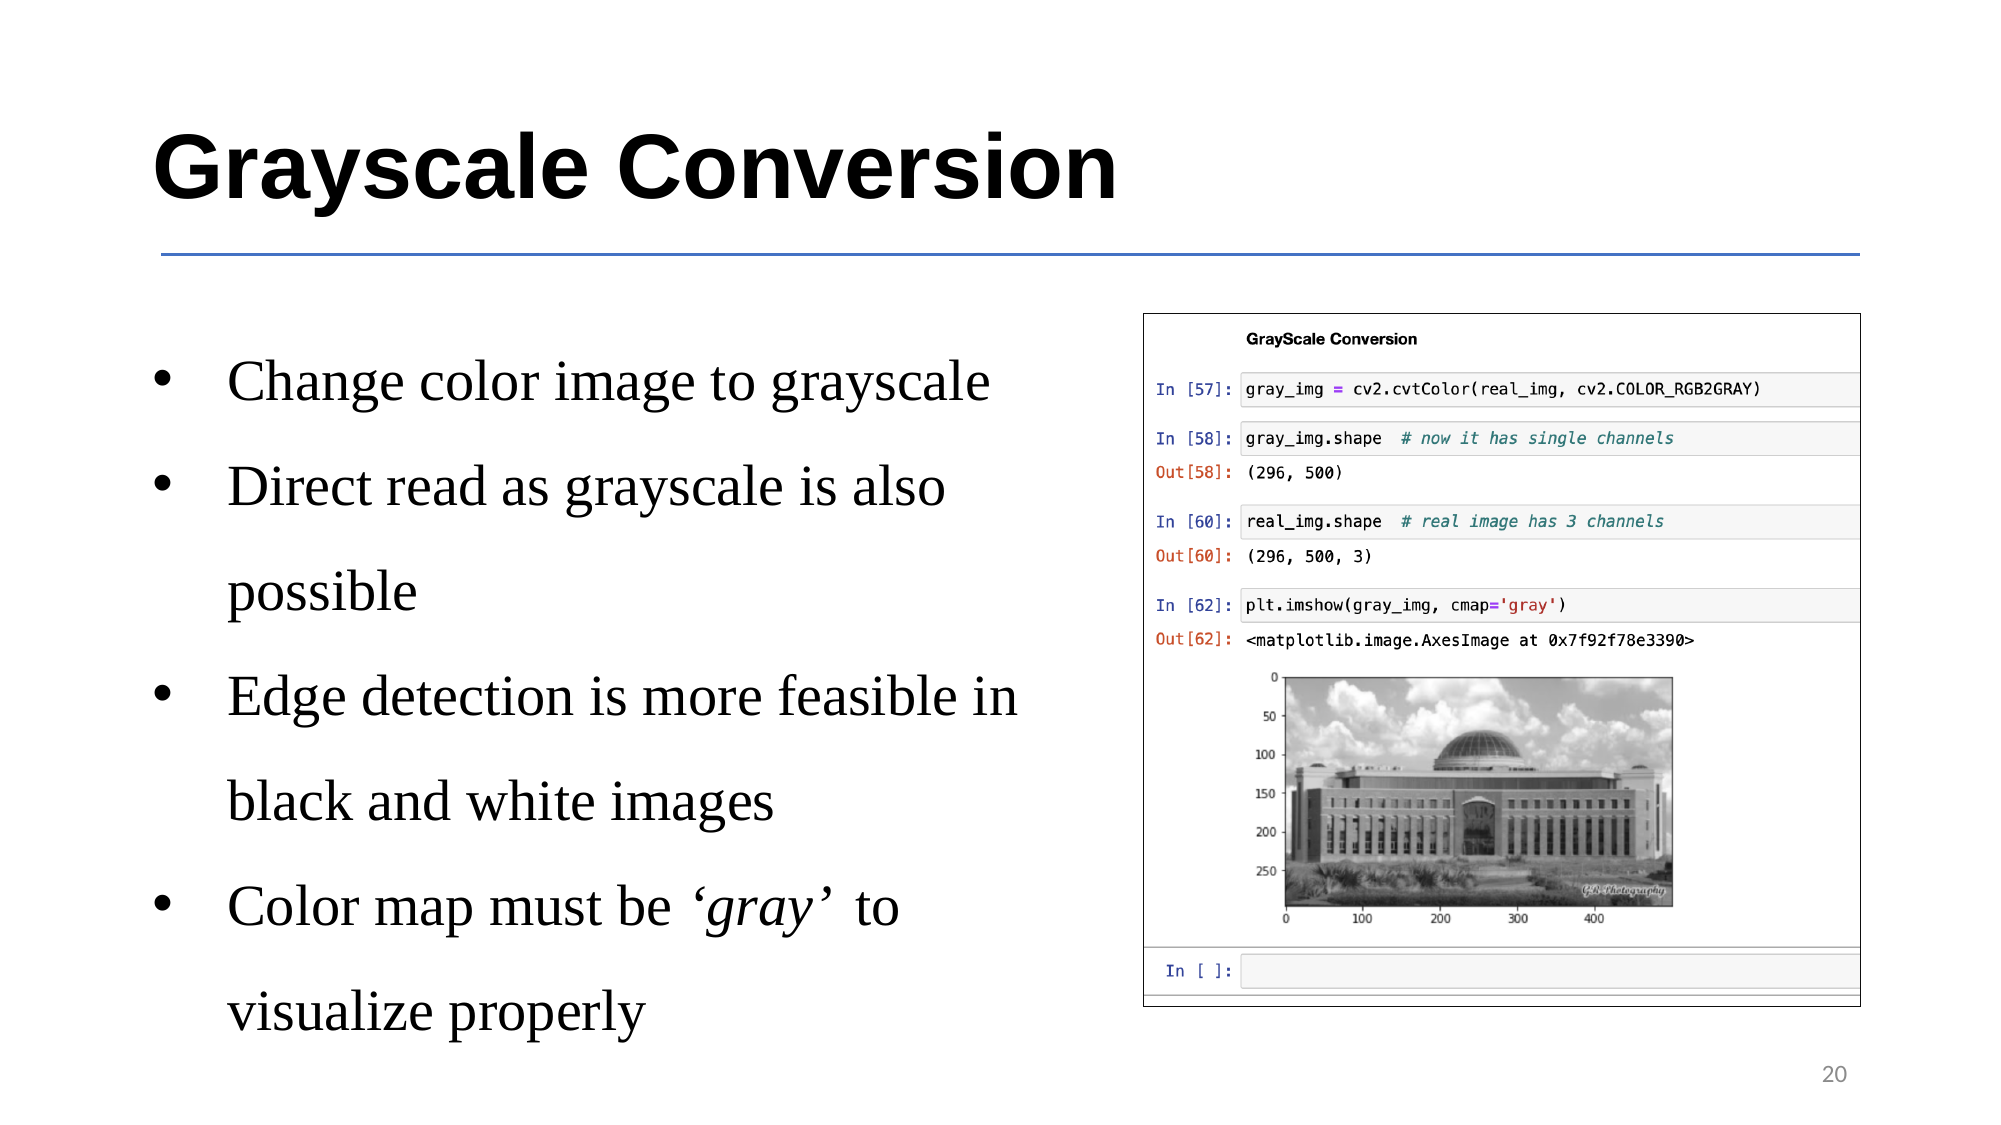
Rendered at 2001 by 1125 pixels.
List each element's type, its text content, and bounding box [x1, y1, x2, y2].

title Grayscale Conversion [137, 59, 1863, 278]
picture [1143, 313, 1861, 1007]
slide_number 20 [1412, 1042, 1863, 1103]
text_box Change color image to grayscale Direct read as grayscale is also possible Edge detection is more feasible in black and white images Color map must be ‘gray’ to visualize properly [137, 299, 1045, 1050]
